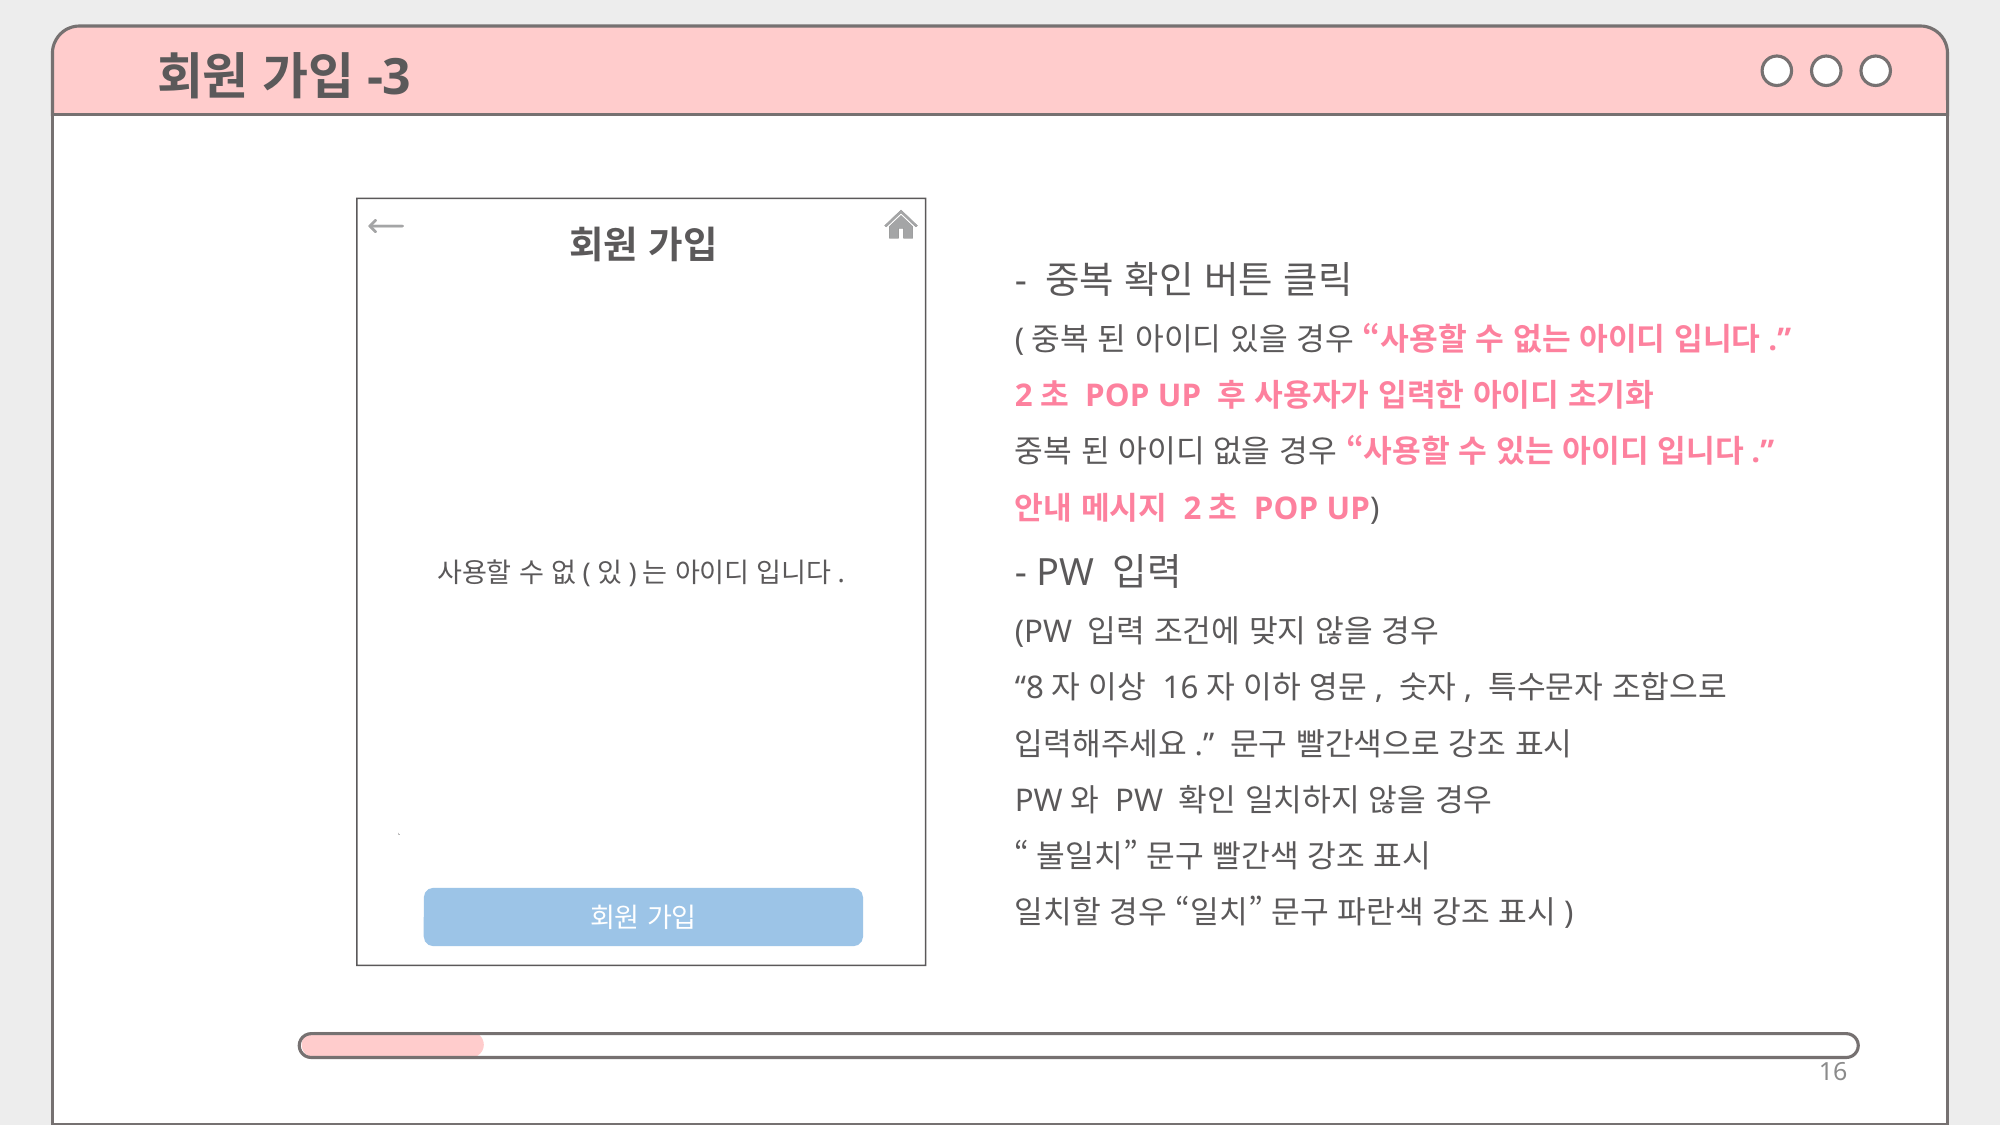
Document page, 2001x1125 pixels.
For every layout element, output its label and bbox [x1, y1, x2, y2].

picture [882, 205, 920, 243]
text_box [52, 26, 1948, 1125]
picture [367, 207, 405, 245]
